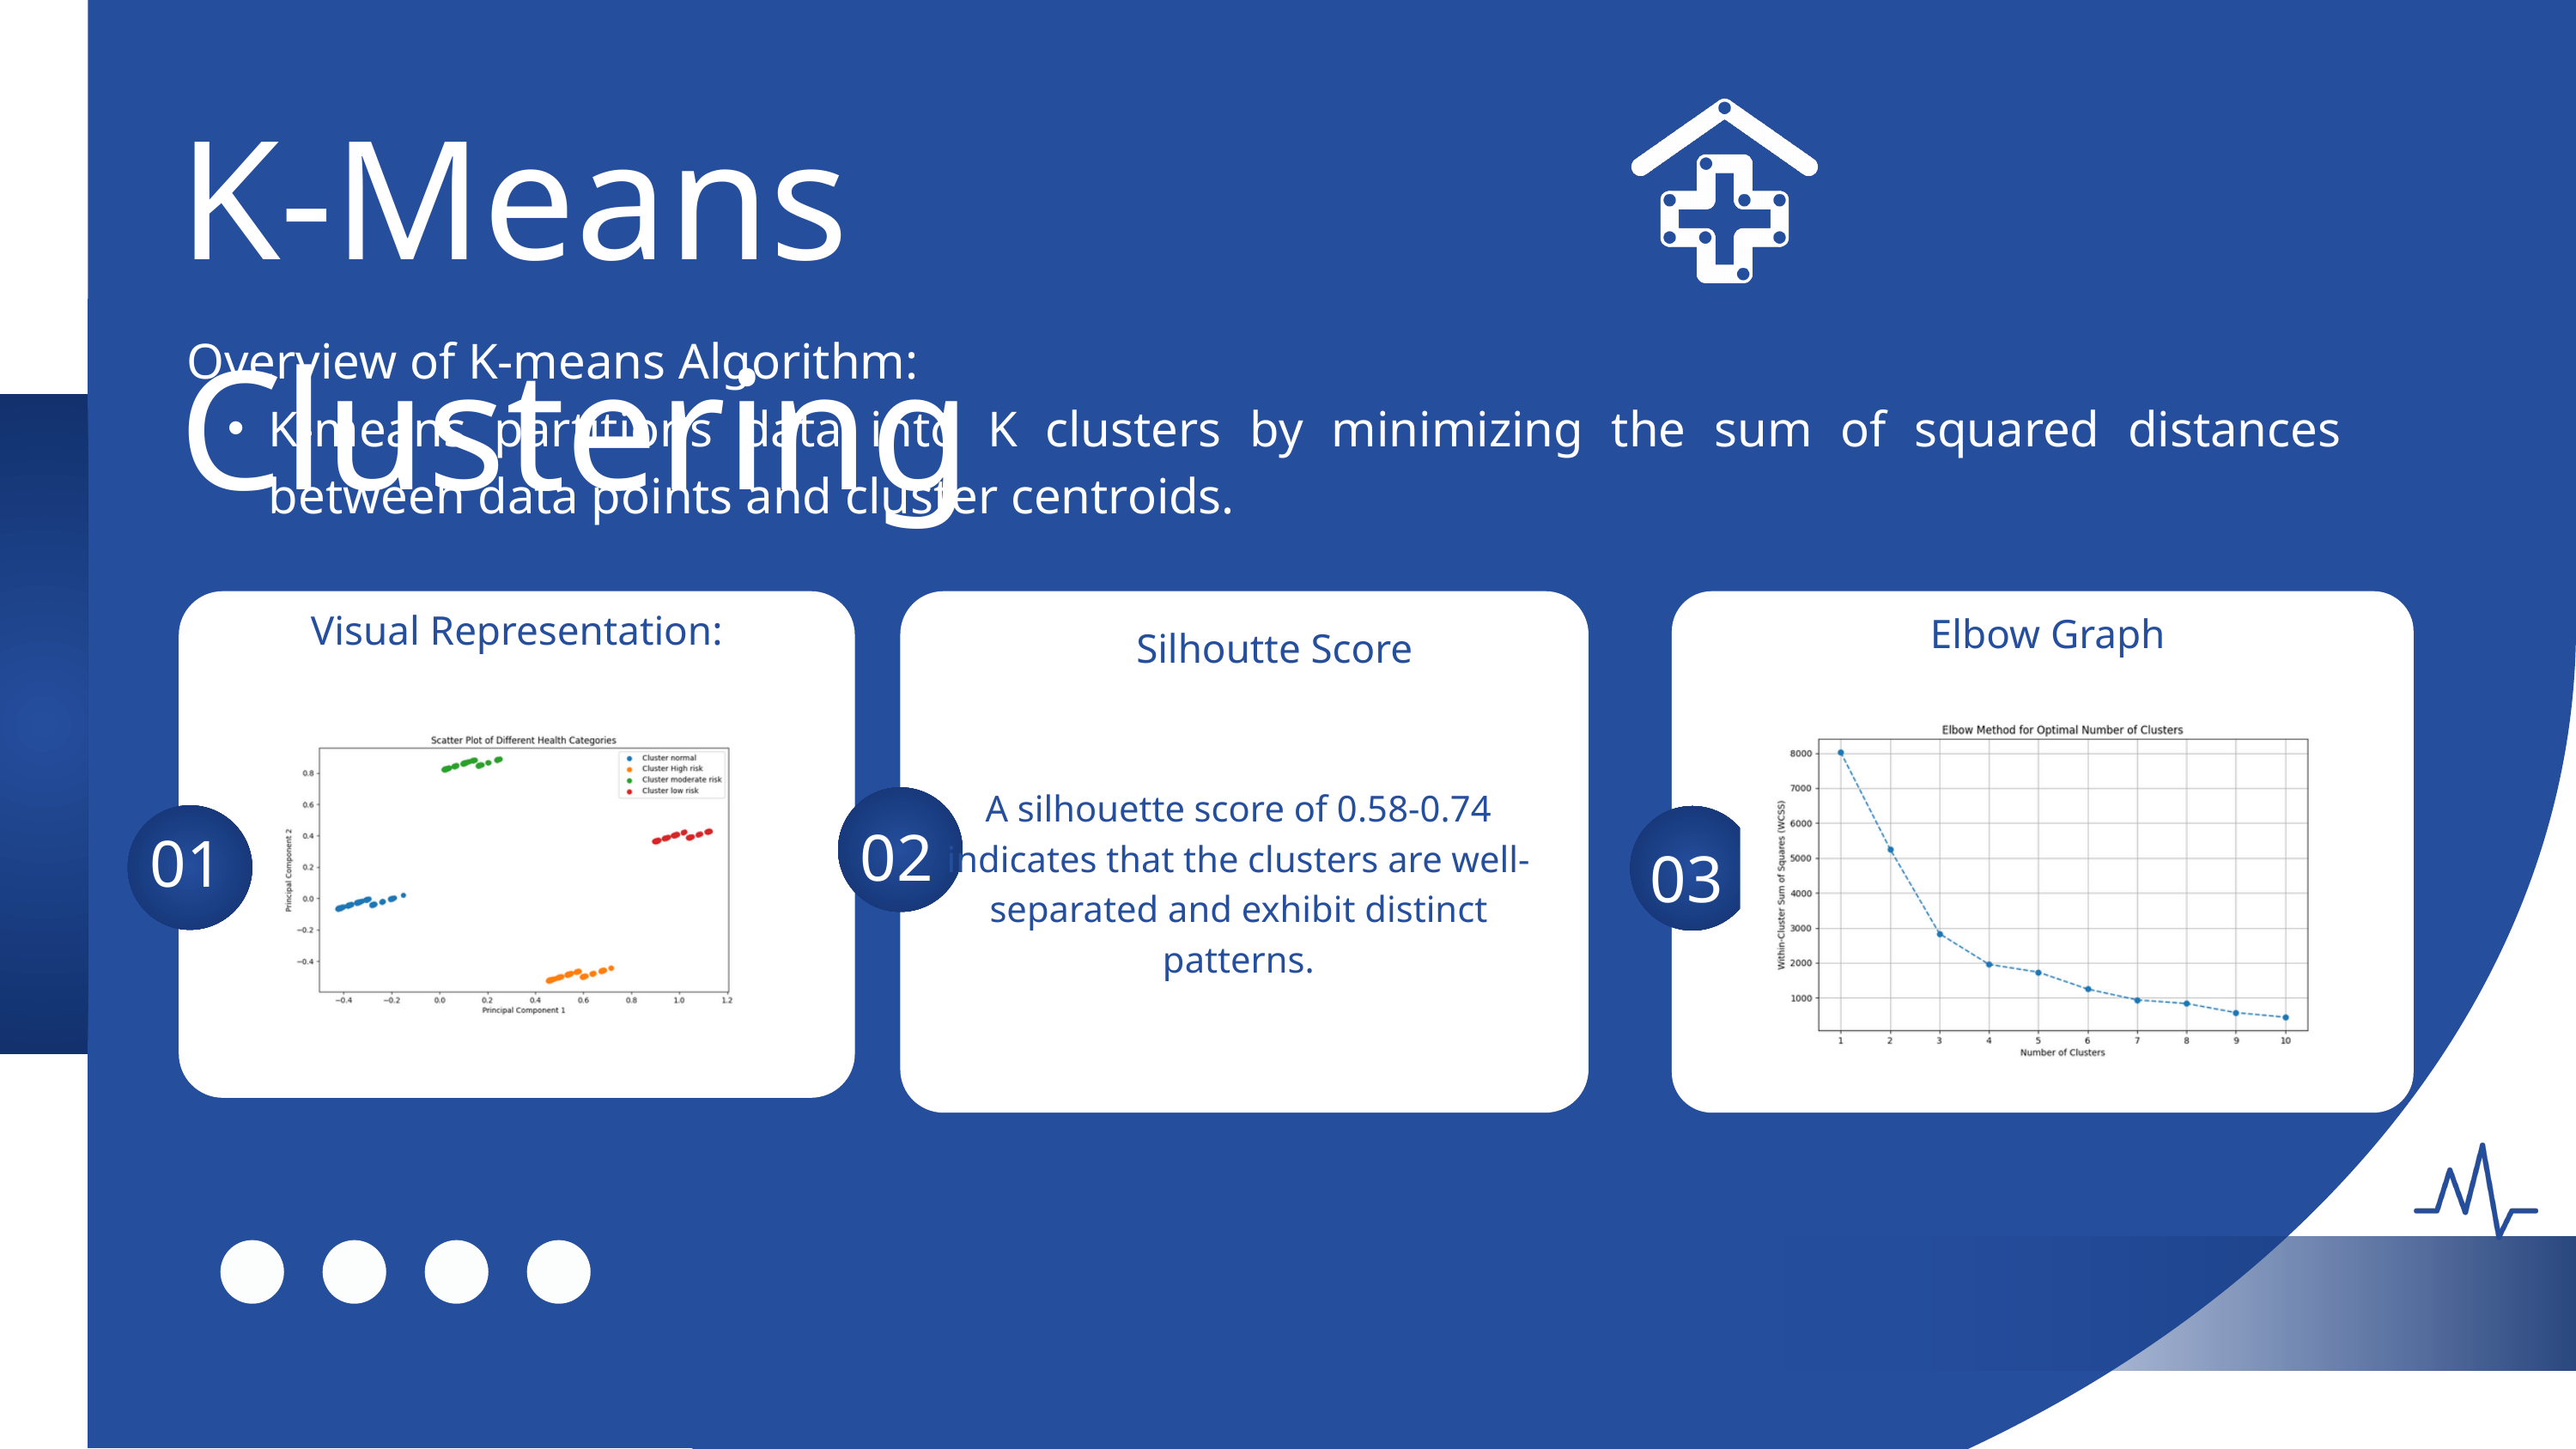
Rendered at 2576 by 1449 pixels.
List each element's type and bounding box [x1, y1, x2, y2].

text_box [88, 298, 986, 1449]
text_box [88, 0, 2576, 1449]
text_box [1630, 805, 1755, 931]
text_box [127, 804, 252, 931]
text_box [1746, 1236, 2576, 1372]
text_box [1671, 591, 2414, 1113]
text_box [424, 1240, 489, 1304]
text_box [178, 591, 855, 1099]
text_box [837, 786, 963, 912]
text_box [0, 394, 88, 1055]
text_box [322, 1240, 386, 1304]
text_box [900, 591, 1589, 1113]
text_box [526, 1240, 591, 1304]
text_box [220, 1240, 284, 1304]
